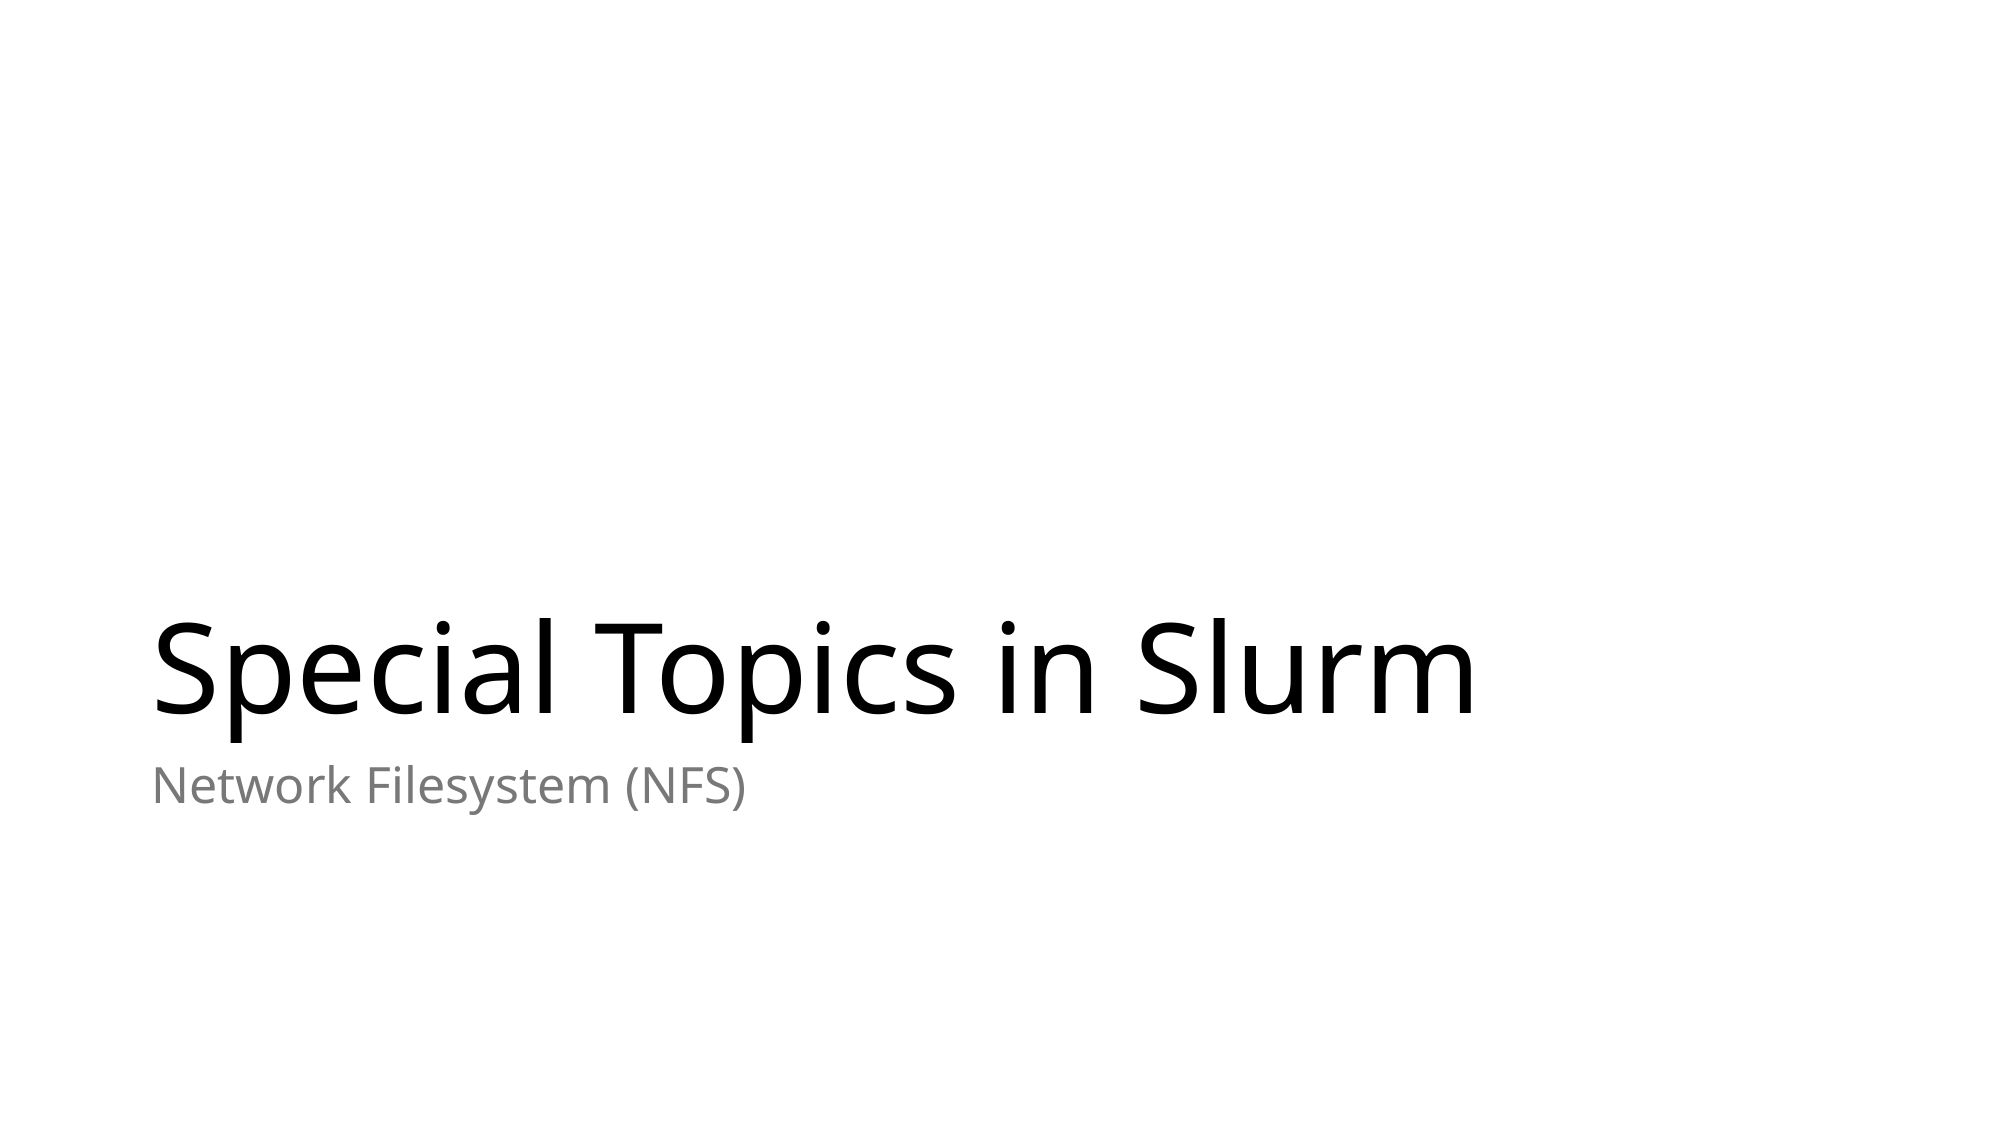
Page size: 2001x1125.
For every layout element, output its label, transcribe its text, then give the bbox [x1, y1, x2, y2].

list Network Filesystem (NFS) [136, 752, 1862, 999]
title Special Topics in Slurm [136, 280, 1862, 749]
